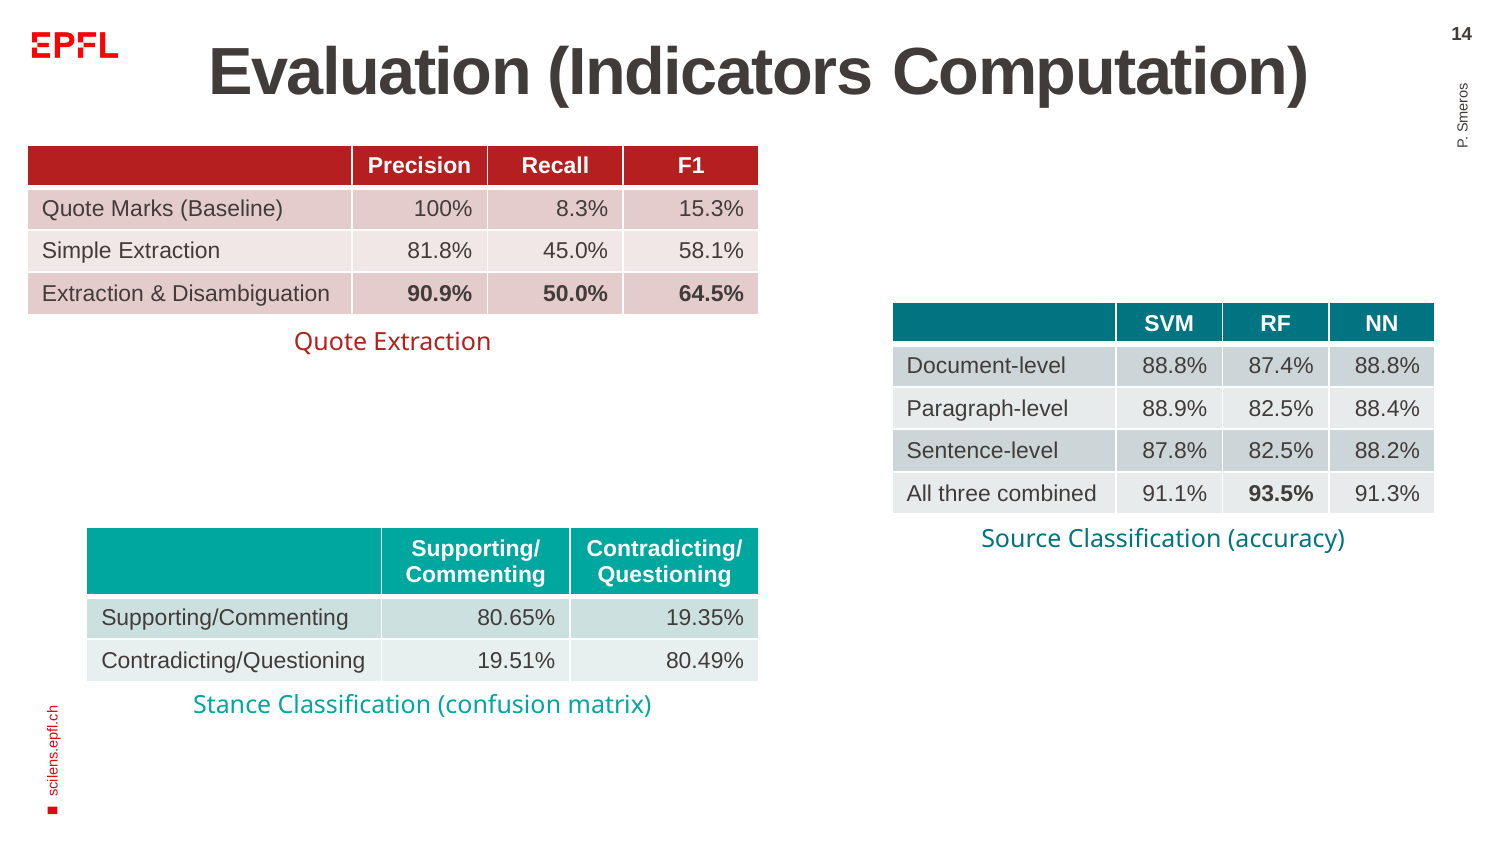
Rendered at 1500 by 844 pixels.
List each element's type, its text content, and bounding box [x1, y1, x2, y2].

table_cell 19.51% [382, 640, 569, 681]
table_cell 91.1% [1117, 473, 1222, 513]
table_header Recall [488, 146, 622, 185]
table_header [87, 528, 381, 594]
table_cell 88.9% [1117, 388, 1222, 428]
slide_number 14 [1423, 21, 1500, 49]
table_cell Supporting/Commenting [87, 599, 381, 638]
table_cell Sentence-level [893, 430, 1115, 471]
table_cell Paragraph-level [893, 388, 1115, 428]
table_header F1 [624, 146, 758, 185]
table_cell 82.5% [1223, 388, 1328, 428]
table_cell 80.49% [571, 640, 758, 681]
table_cell Extraction & Disambiguation [28, 273, 351, 314]
text_box Quote Extraction [26, 317, 760, 363]
table_header SVM [1117, 303, 1222, 341]
table_cell Document-level [893, 347, 1115, 386]
footer P. Smeros [1423, 68, 1500, 257]
table_cell 91.3% [1330, 473, 1434, 513]
table_header Precision [353, 146, 487, 185]
table_cell 87.4% [1223, 347, 1328, 386]
table_cell 100% [353, 190, 487, 229]
title Evaluation (Indicators Computation) [135, 21, 1365, 133]
table_cell 45.0% [488, 231, 622, 271]
table_cell 88.8% [1117, 347, 1222, 386]
table_header [893, 303, 1115, 341]
table_cell 8.3% [488, 190, 622, 229]
table_cell 15.3% [624, 190, 758, 229]
table_cell 50.0% [488, 273, 622, 314]
slide_number scilens.epfl.ch [0, 353, 105, 812]
table_cell 82.5% [1223, 430, 1328, 471]
table_cell 88.2% [1330, 430, 1434, 471]
table_cell 80.65% [382, 599, 569, 638]
table_cell 88.8% [1330, 347, 1434, 386]
table_cell 87.8% [1117, 430, 1222, 471]
text_box Stance Classification (confusion matrix) [86, 681, 760, 727]
table_cell 88.4% [1330, 388, 1434, 428]
table_cell All three combined [893, 473, 1115, 513]
table_cell 64.5% [624, 273, 758, 314]
table_cell 81.8% [353, 231, 487, 271]
table_header NN [1330, 303, 1434, 341]
table_cell Contradicting/Questioning [87, 640, 381, 681]
text_box Source Classification (accuracy) [891, 514, 1435, 560]
table_cell Simple Extraction [28, 231, 351, 271]
table_header Contradicting/ Questioning [571, 528, 758, 594]
table_header Supporting/ Commenting [382, 528, 569, 594]
table_cell Quote Marks (Baseline) [28, 190, 351, 229]
table_cell 58.1% [624, 231, 758, 271]
picture [21, 21, 129, 69]
table_cell 90.9% [353, 273, 487, 314]
table_header [28, 146, 351, 185]
table_cell 19.35% [571, 599, 758, 638]
table_header RF [1223, 303, 1328, 341]
table_cell 93.5% [1223, 473, 1328, 513]
